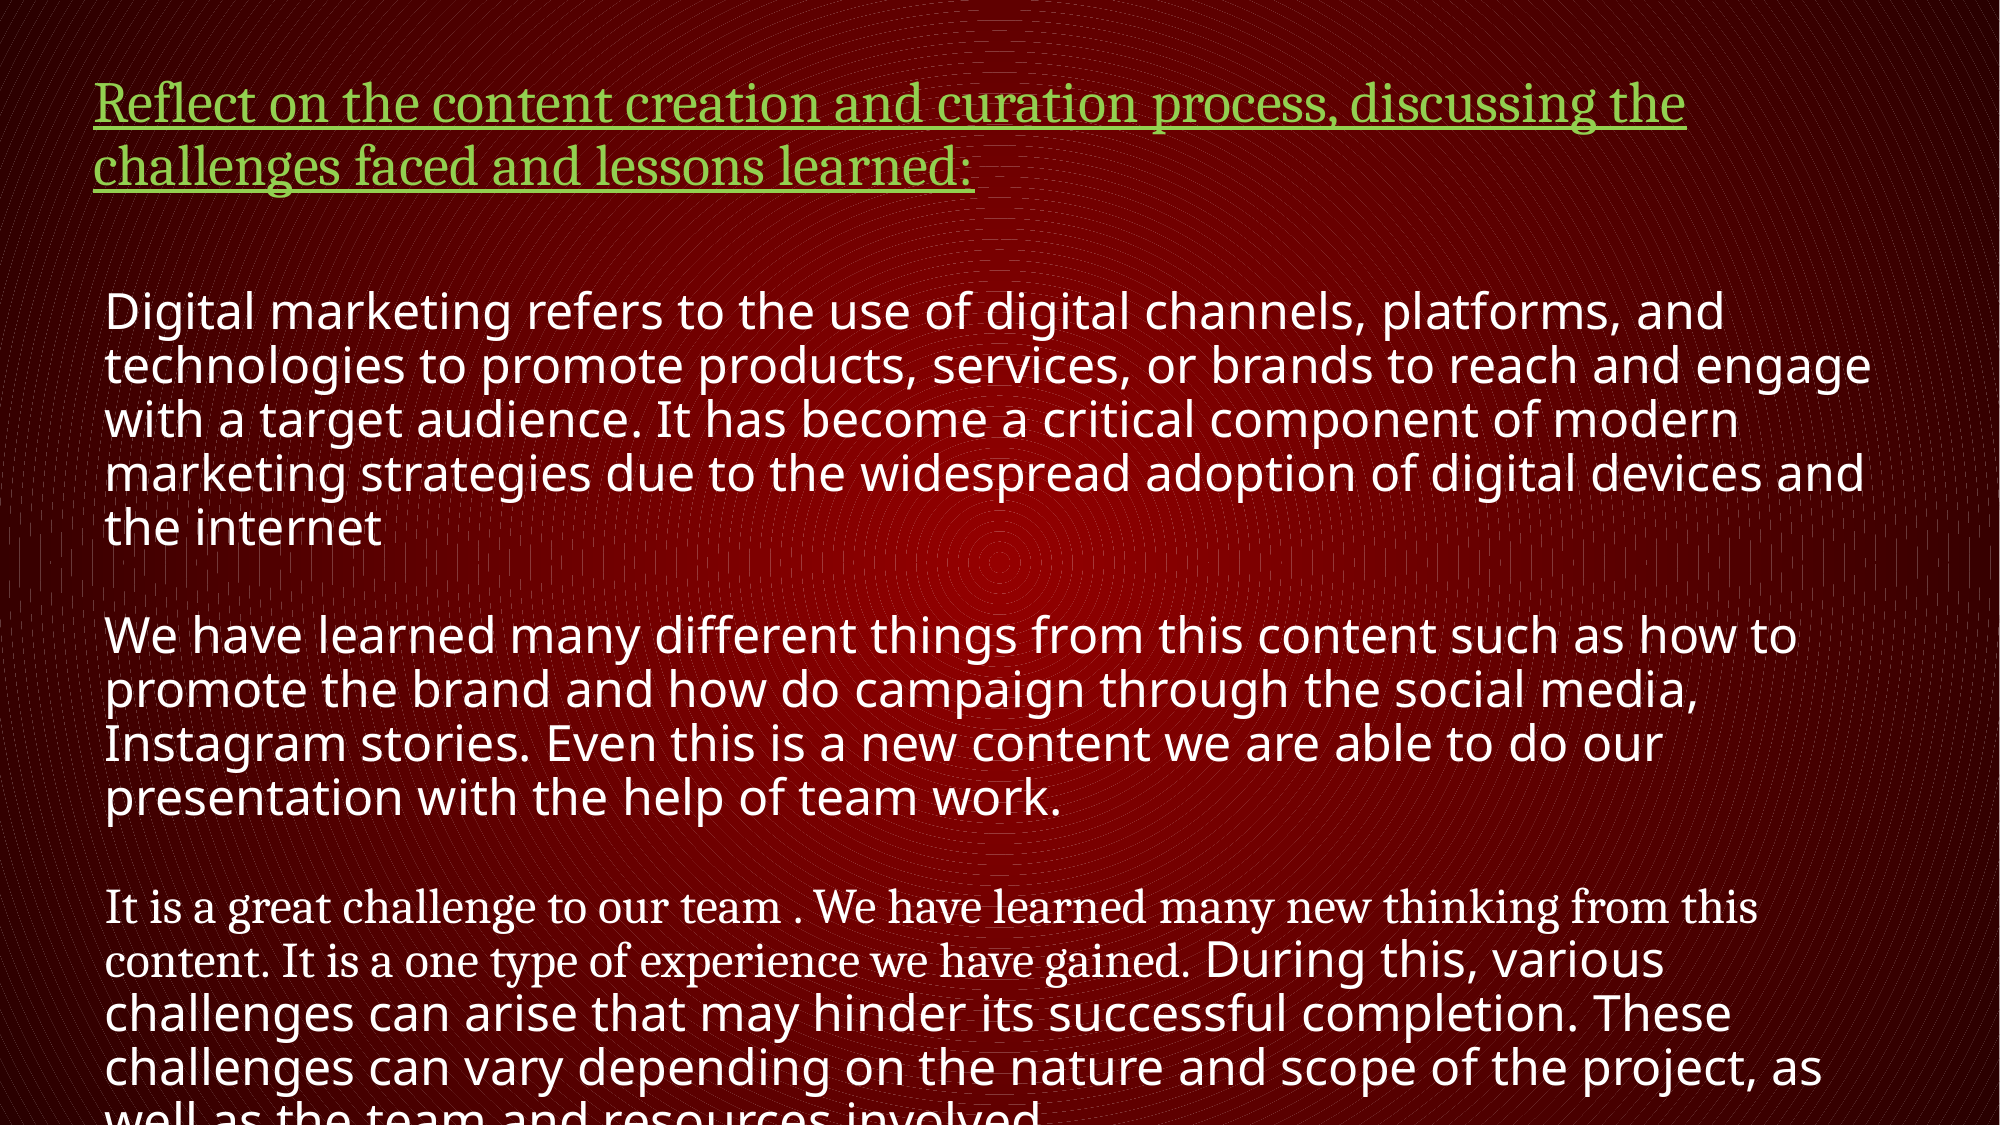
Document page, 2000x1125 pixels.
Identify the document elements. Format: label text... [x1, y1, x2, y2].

text_box Reflect on the content creation and curation process, discussing the challenges faced and lessons learned: [78, 65, 1851, 206]
text_box Digital marketing refers to the use of digital channels, platforms, and technologies to promote products, services, or brands to reach and engage with a target audience. It has become a critical component of modern marketing strategies due to the widespread adoption of digital devices and the internet We have learned many different things from this content such as how to promote the brand and how do campaign through the social media, Instagram stories. Even this is a new content we are able to do our presentation with the help of team work. It is a great challenge to our team . We have learned many new thinking from this content. It is a one type of experience we have gained. During this, various challenges can arise that may hinder its successful completion. These challenges can vary depending on the nature and scope of the project, as well as the team and resources involved. [90, 278, 1929, 1125]
